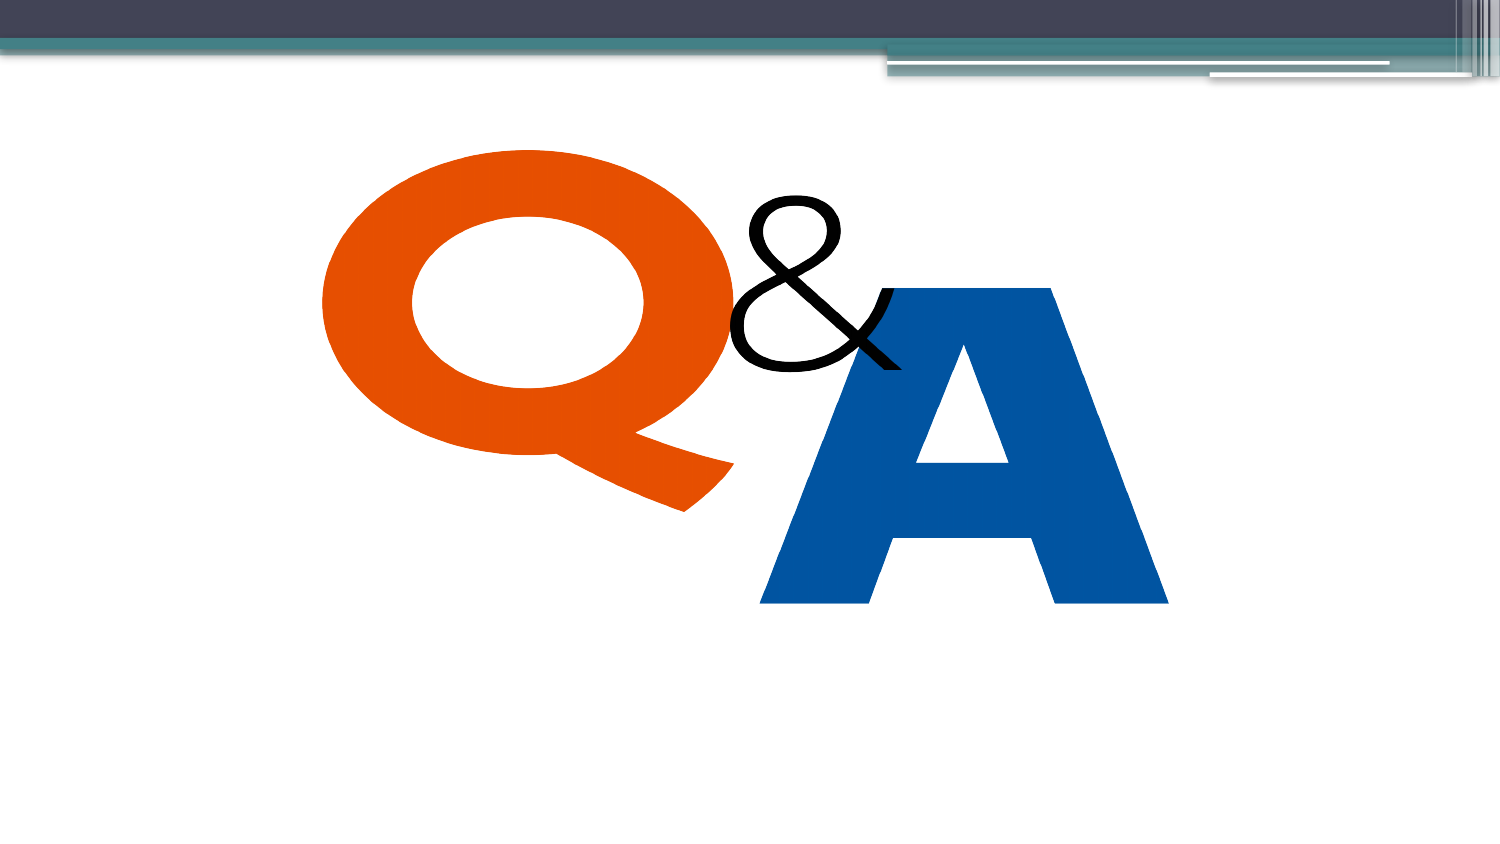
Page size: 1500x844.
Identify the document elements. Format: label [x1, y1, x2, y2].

picture [315, 0, 1185, 844]
